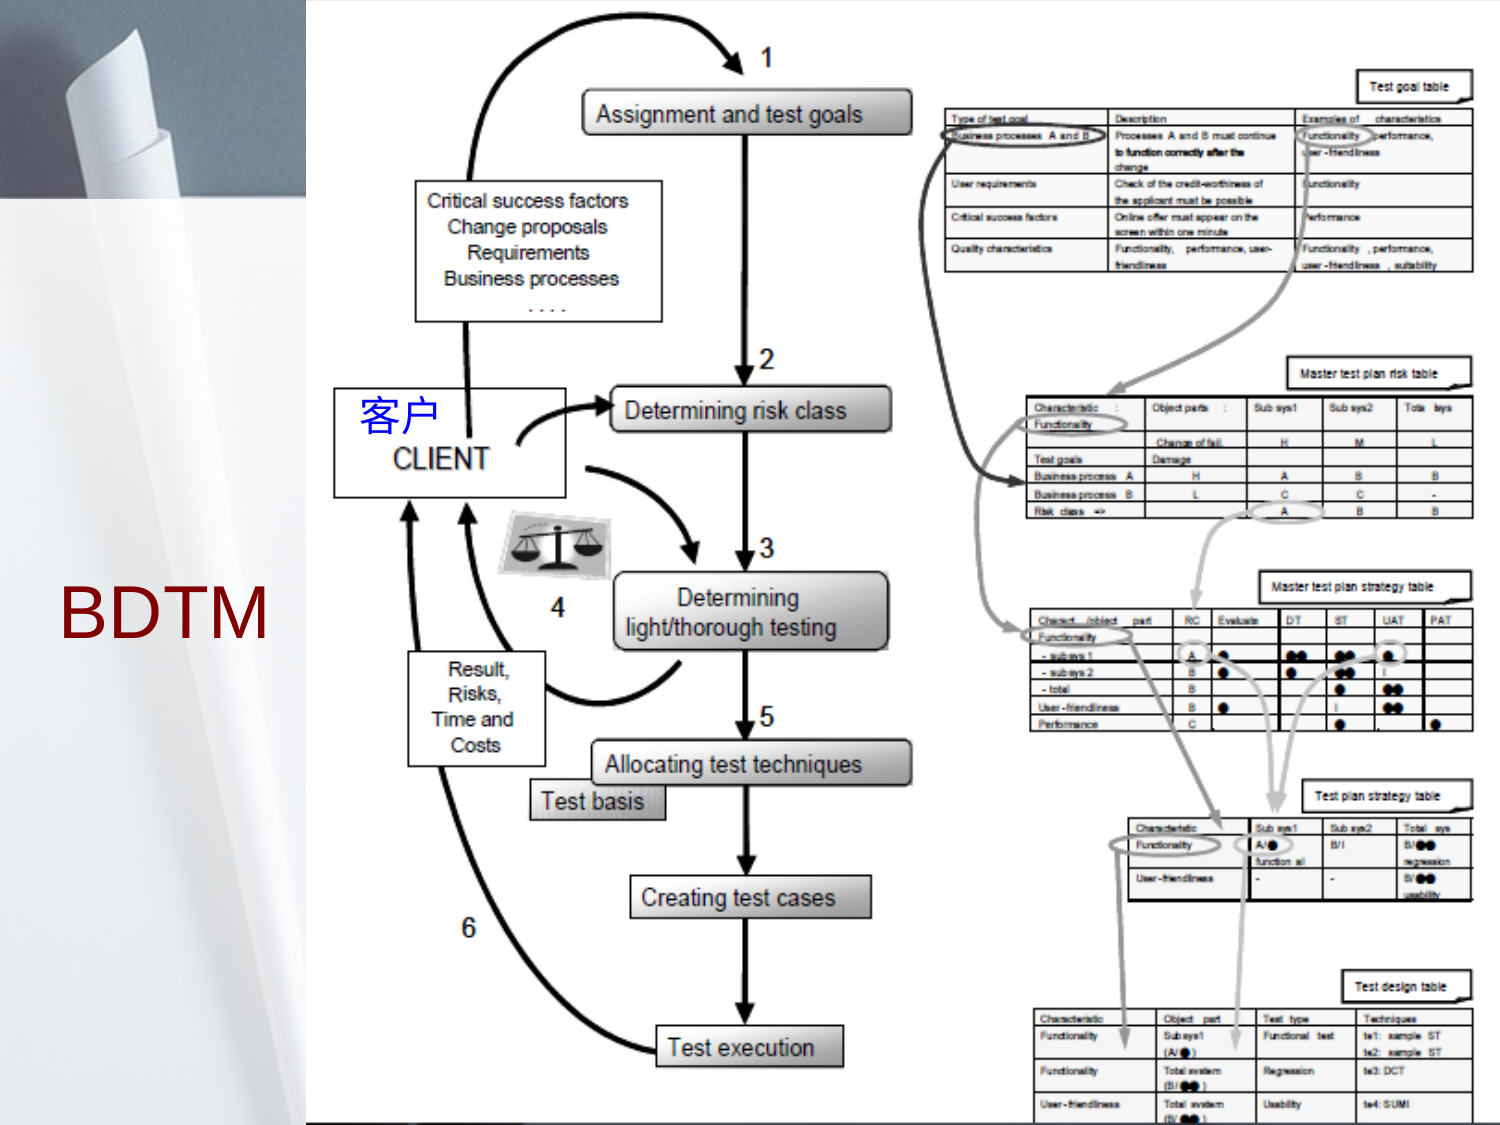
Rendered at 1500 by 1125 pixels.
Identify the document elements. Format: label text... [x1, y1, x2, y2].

title BDTM [29, 562, 301, 655]
picture [0, 0, 1500, 1125]
